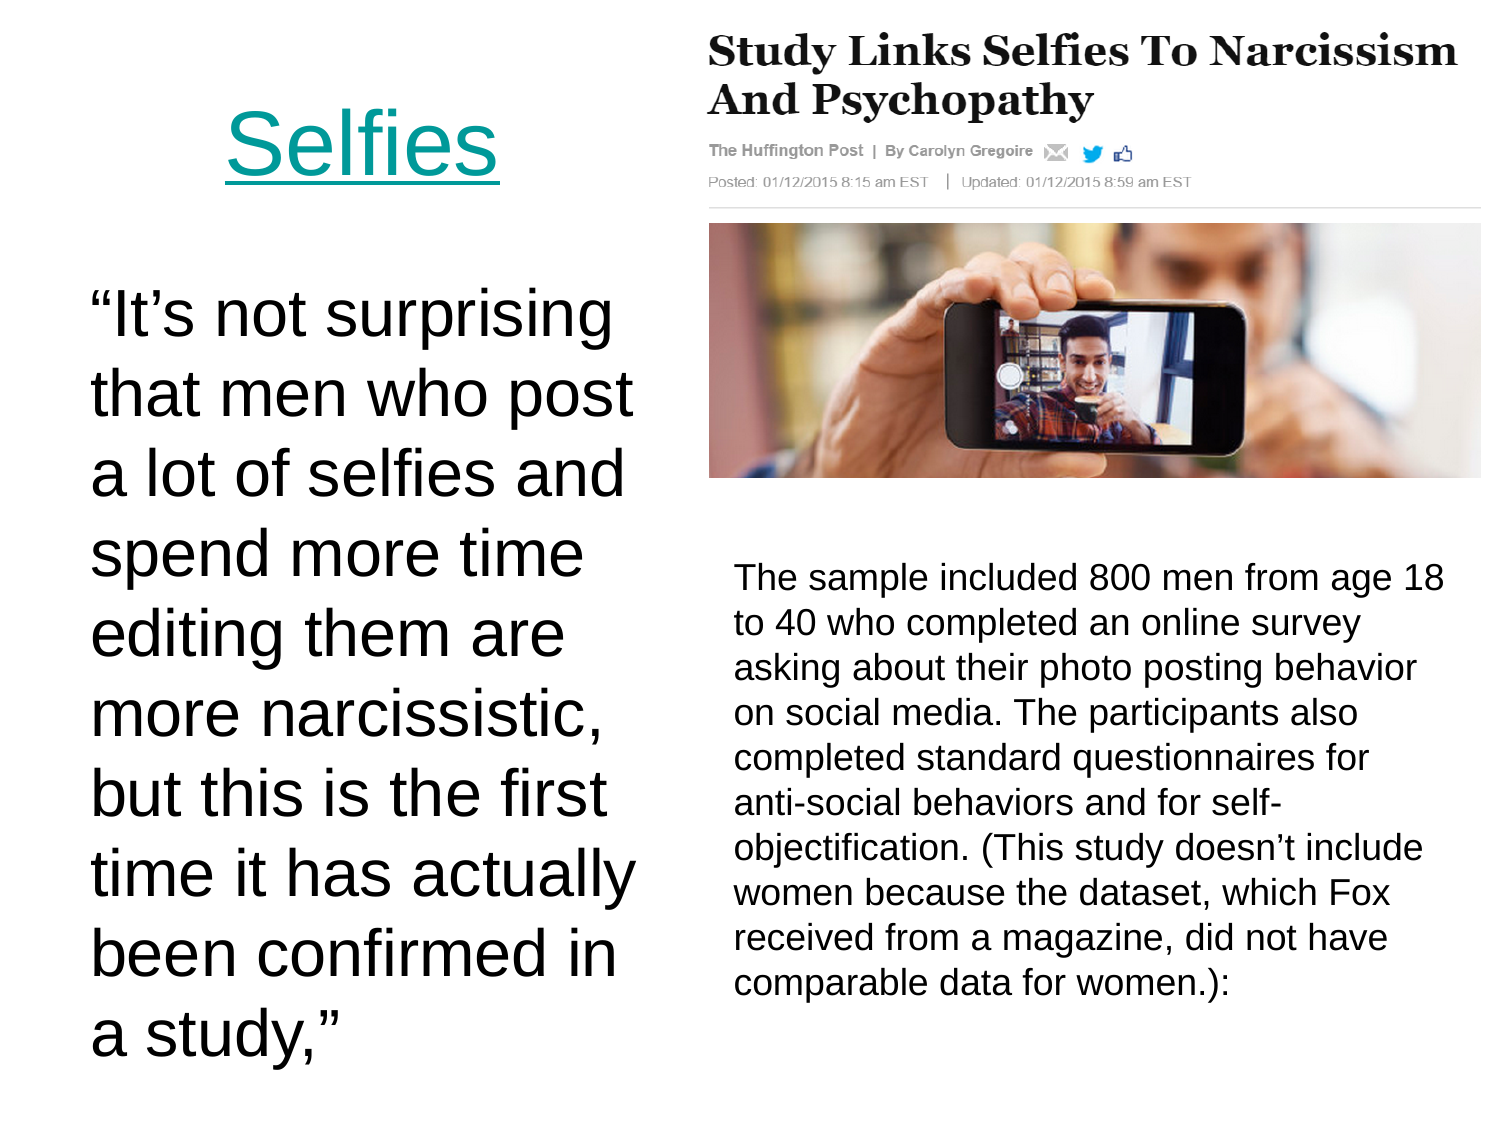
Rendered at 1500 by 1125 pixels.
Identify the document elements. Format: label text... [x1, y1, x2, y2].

text_box The sample included 800 men from age 18 to 40 who completed an online survey asking about their photo posting behavior on social media. The participants also completed standard questionnaires for anti-social behaviors and for self-objectification. (This study doesn’t include women because the dataset, which Fox received from a magazine, did not have comparable data for women.): [718, 545, 1465, 1010]
title Selfies [75, 45, 650, 233]
picture [683, 14, 1500, 478]
list “It’s not surprising that men who post a lot of selfies and spend more time editing them are more narcissistic, but this is the first time it has actually been confirmed in a study,” [75, 262, 684, 1013]
